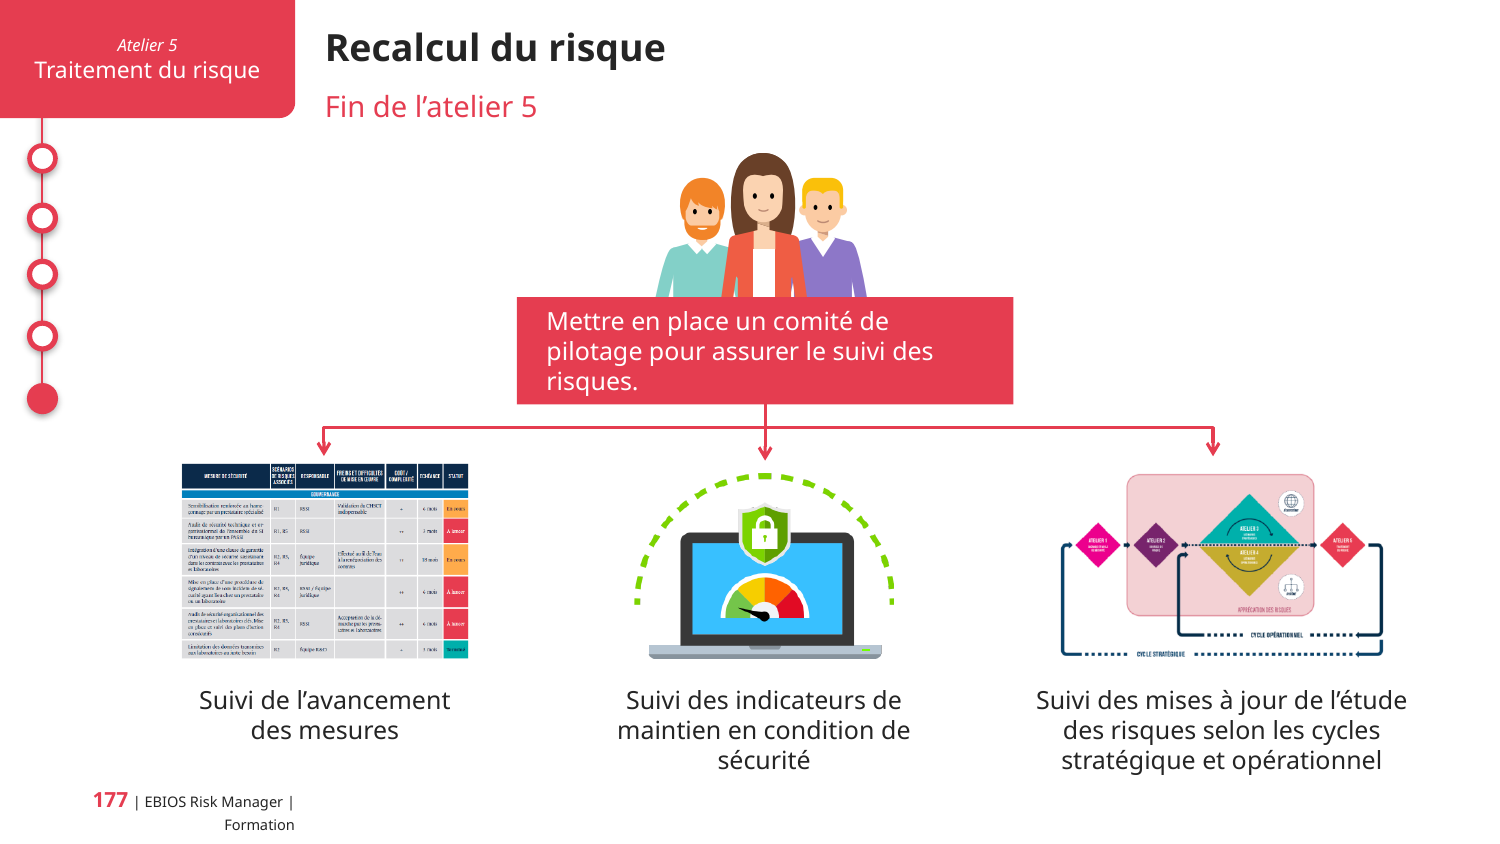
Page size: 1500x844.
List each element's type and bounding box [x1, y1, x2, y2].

text_box [324, 88, 1381, 124]
text_box [1030, 684, 1414, 754]
text_box [324, 23, 1447, 69]
text_box [316, 295, 1221, 461]
text_box [575, 684, 954, 754]
picture [179, 462, 471, 659]
picture [634, 473, 895, 659]
picture [1058, 472, 1386, 659]
picture [648, 152, 871, 335]
text_box [132, 684, 517, 745]
